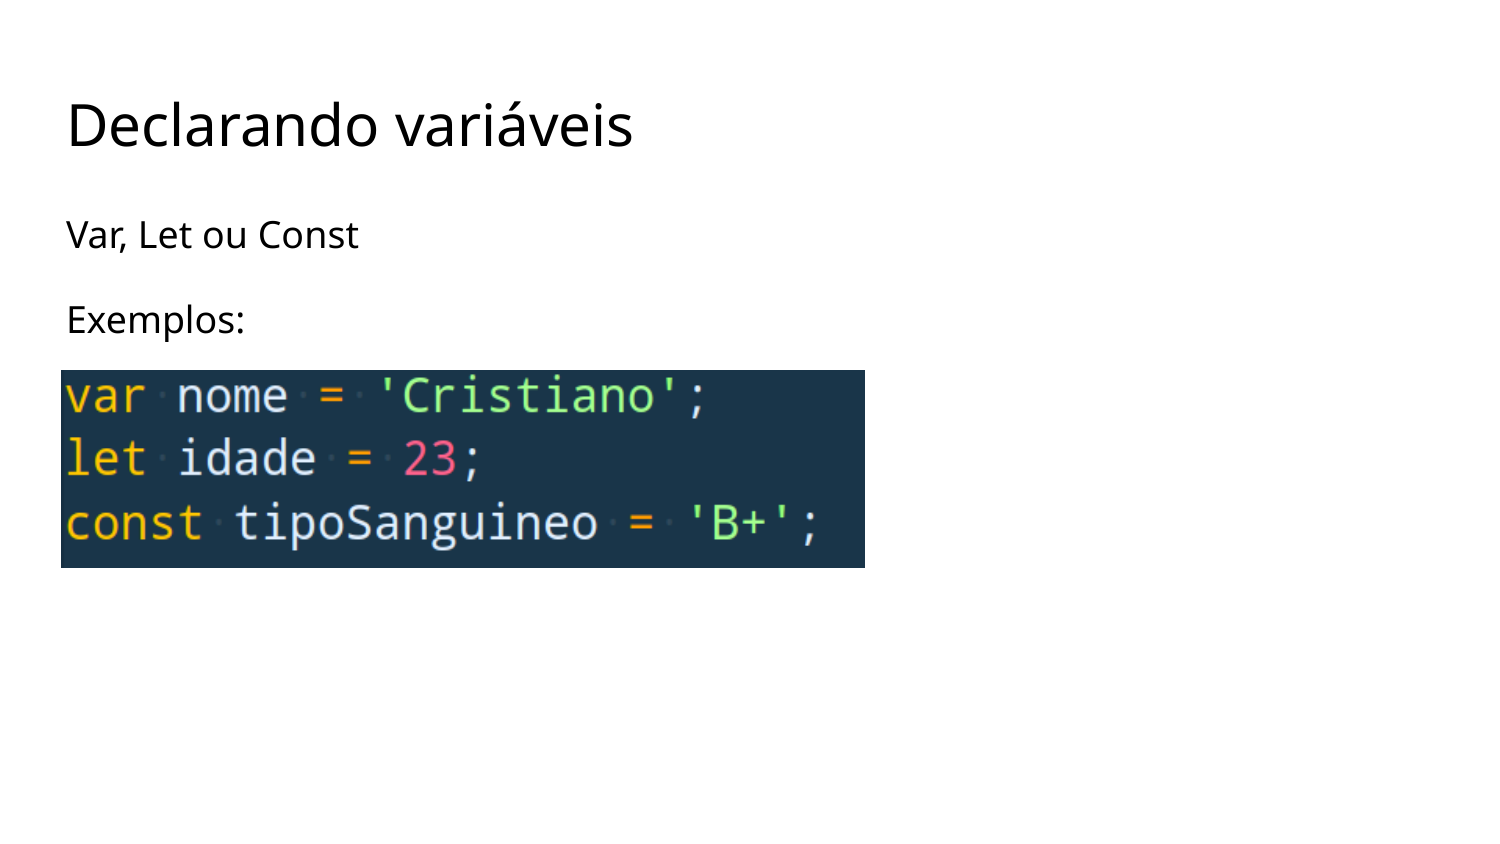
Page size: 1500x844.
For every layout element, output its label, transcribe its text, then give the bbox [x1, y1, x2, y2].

picture [60, 370, 865, 568]
title Declarando variáveis [51, 72, 1449, 167]
list Var, Let ou Const Exemplos: [51, 189, 1449, 750]
